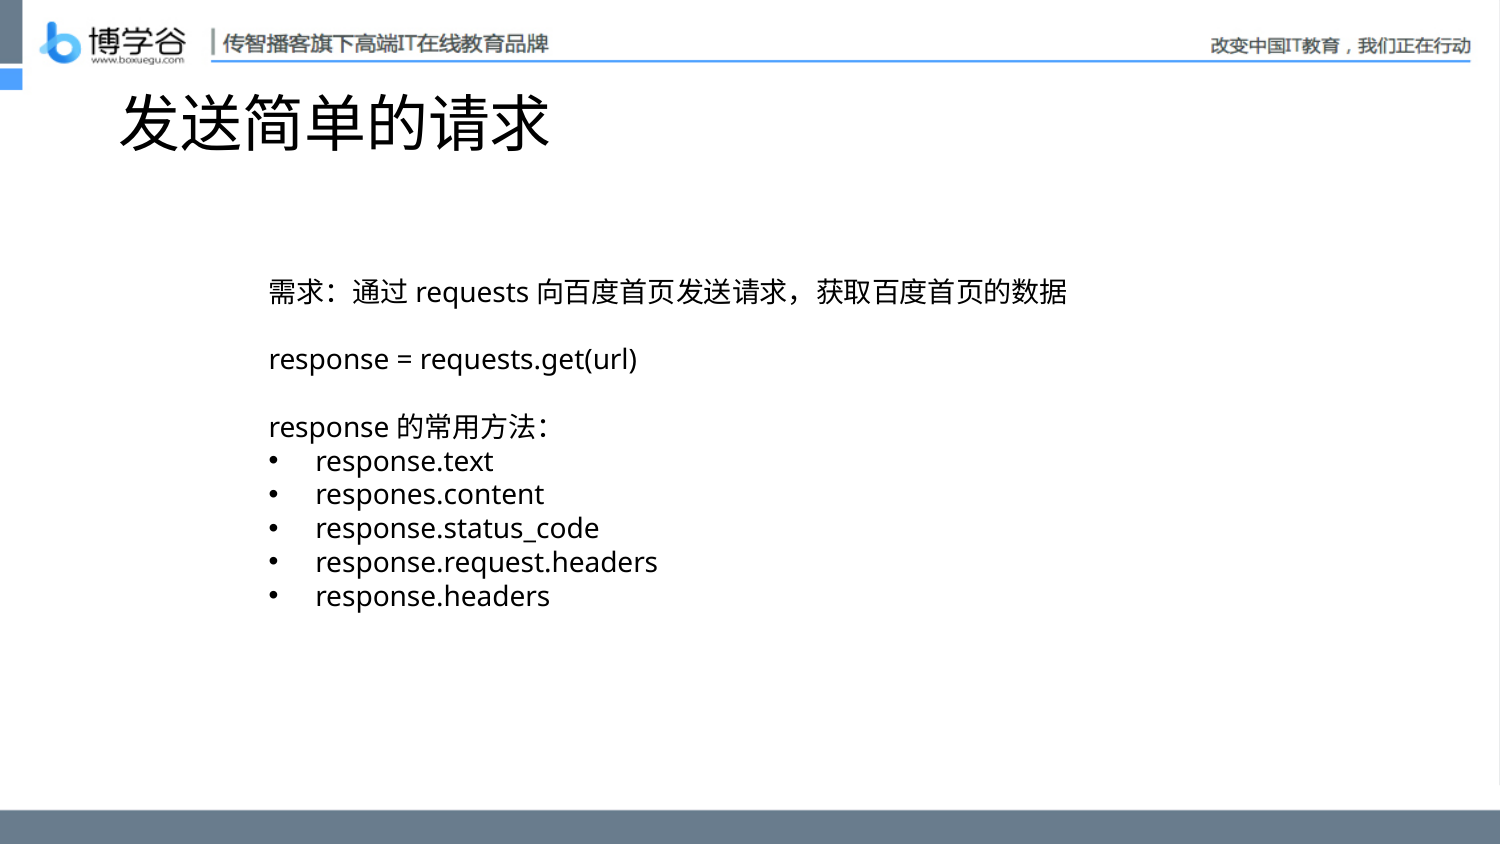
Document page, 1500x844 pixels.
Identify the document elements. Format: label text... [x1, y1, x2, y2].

text_box 需求：通过requests向百度首页发送请求，获取百度首页的数据 response = requests.get(url) response的常用方法： response.text respones.content response.status_code response.request.headers response.headers [253, 267, 1348, 653]
picture [0, 0, 1500, 844]
title 发送简单的请求 [103, 44, 1397, 208]
